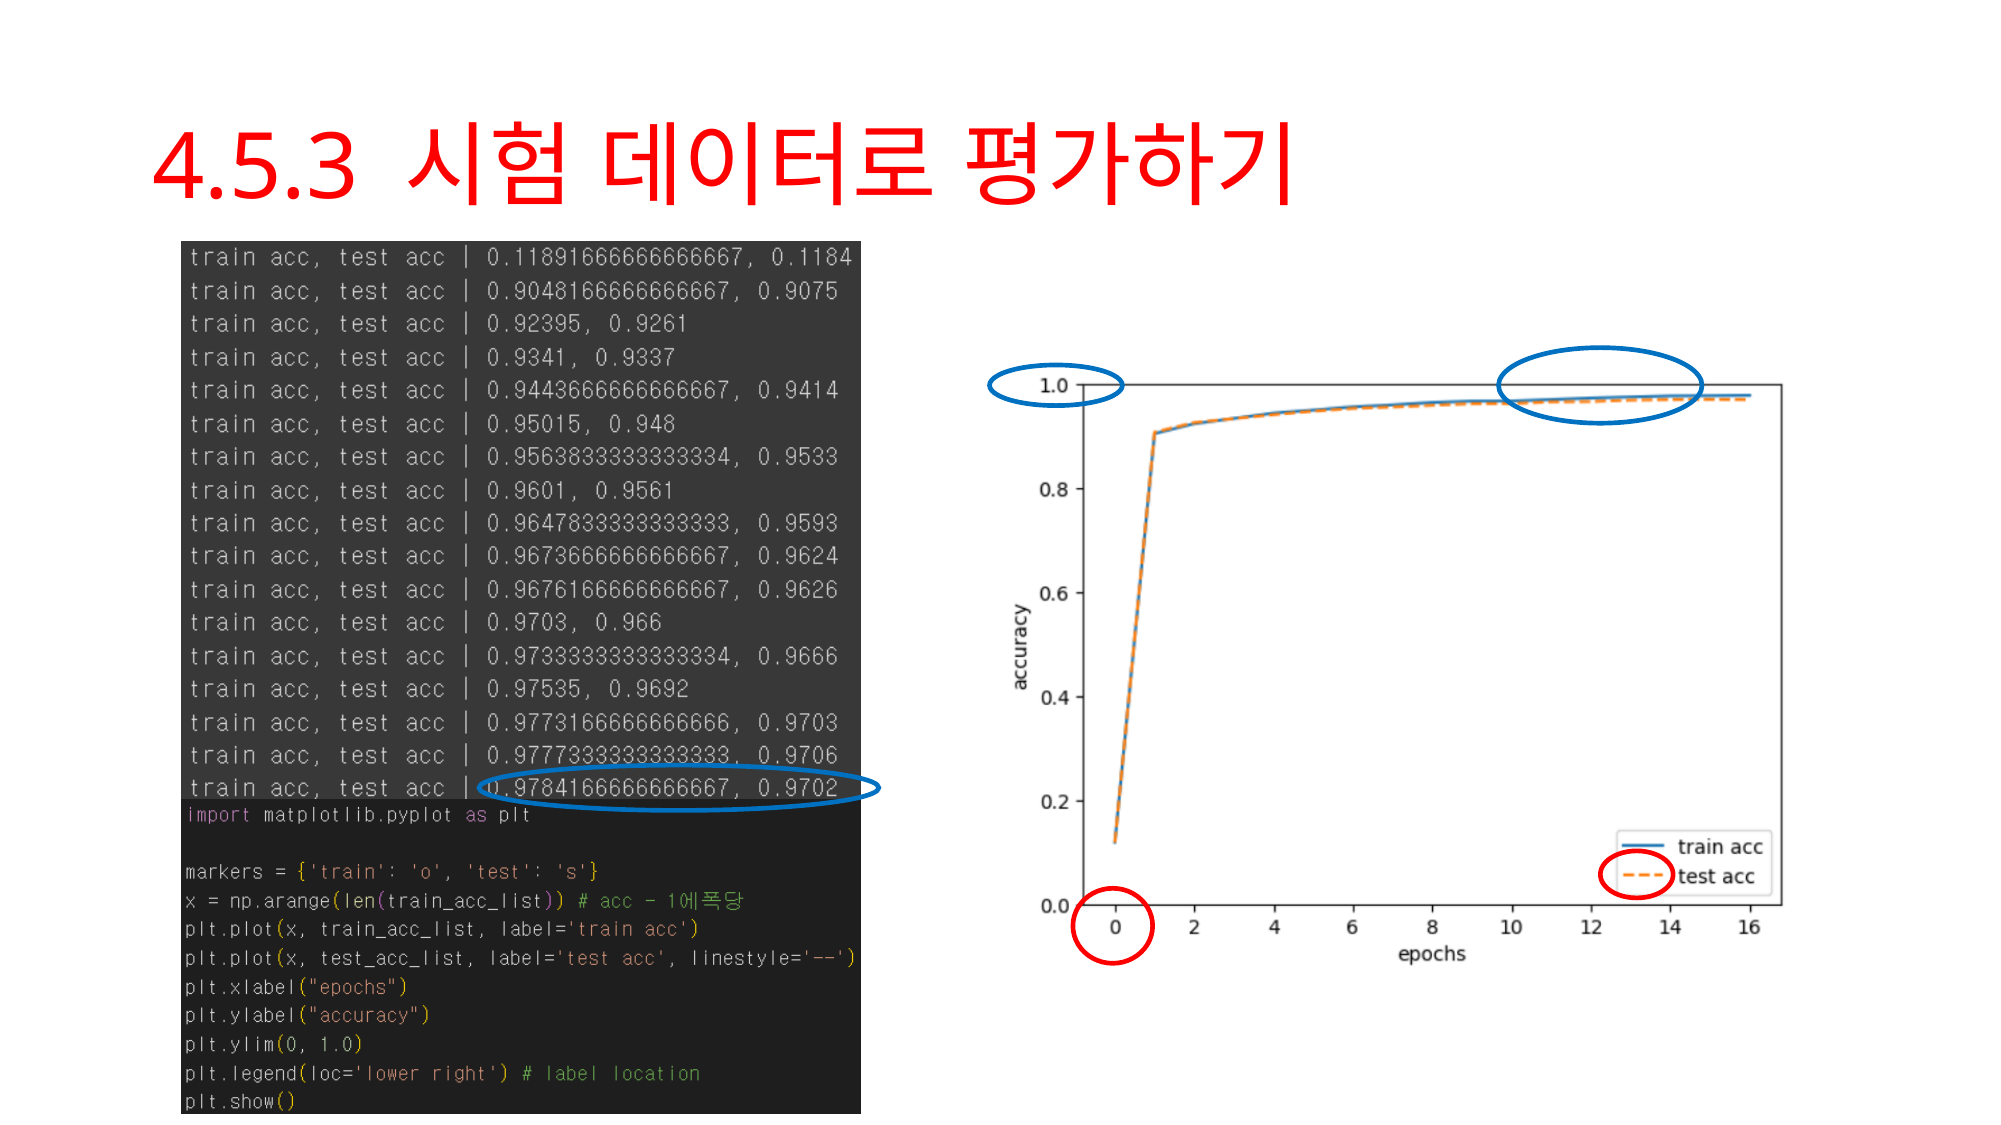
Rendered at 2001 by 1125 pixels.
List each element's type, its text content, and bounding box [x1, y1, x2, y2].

text_box [861, 777, 880, 799]
picture [181, 241, 861, 1115]
title 4.5.3 시험 데이터로 평가하기 [137, 59, 1863, 278]
text_box [988, 373, 999, 397]
text_box [1514, 346, 1687, 364]
picture [999, 364, 1794, 978]
